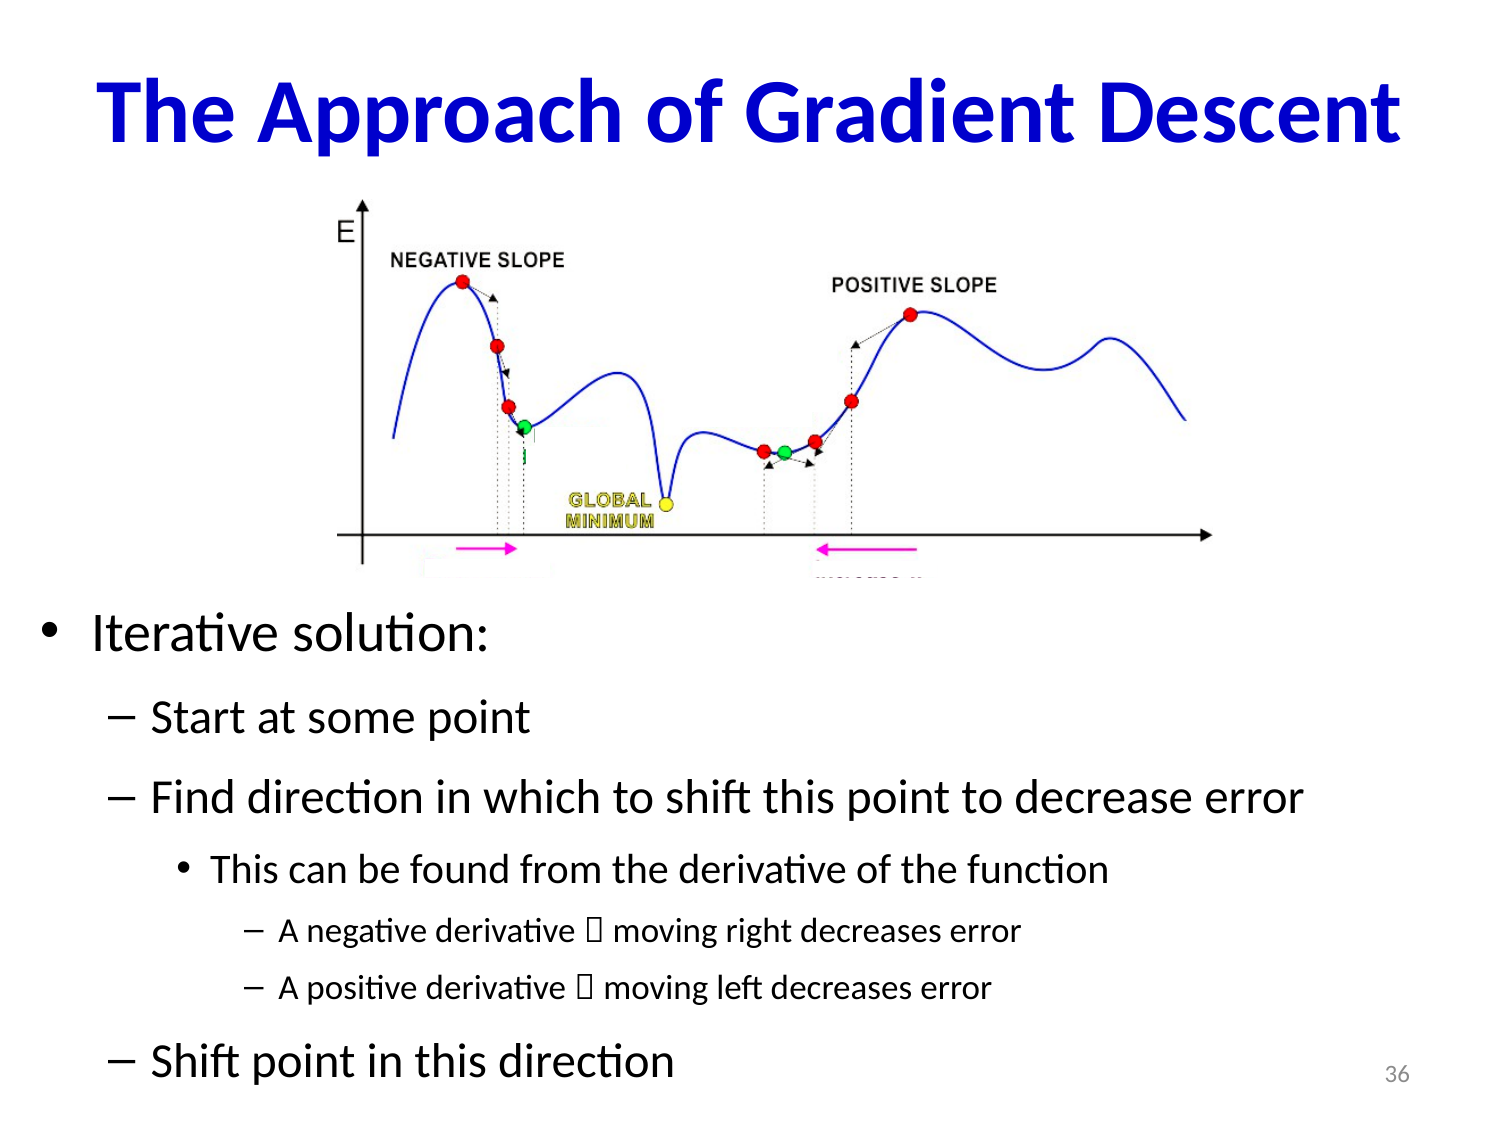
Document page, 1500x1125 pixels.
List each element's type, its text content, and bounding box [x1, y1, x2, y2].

title The Approach of Gradient Descent [75, 12, 1425, 200]
list Iterative solution: Start at some point Find direction in which to shift this point to decrease error This can be found from the derivative of the function A negative derivative  moving right decreases error A positive derivative  moving left decreases error Shift point in this direction [24, 575, 1475, 1100]
slide_number 36 [1074, 1042, 1425, 1103]
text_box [337, 199, 1213, 578]
